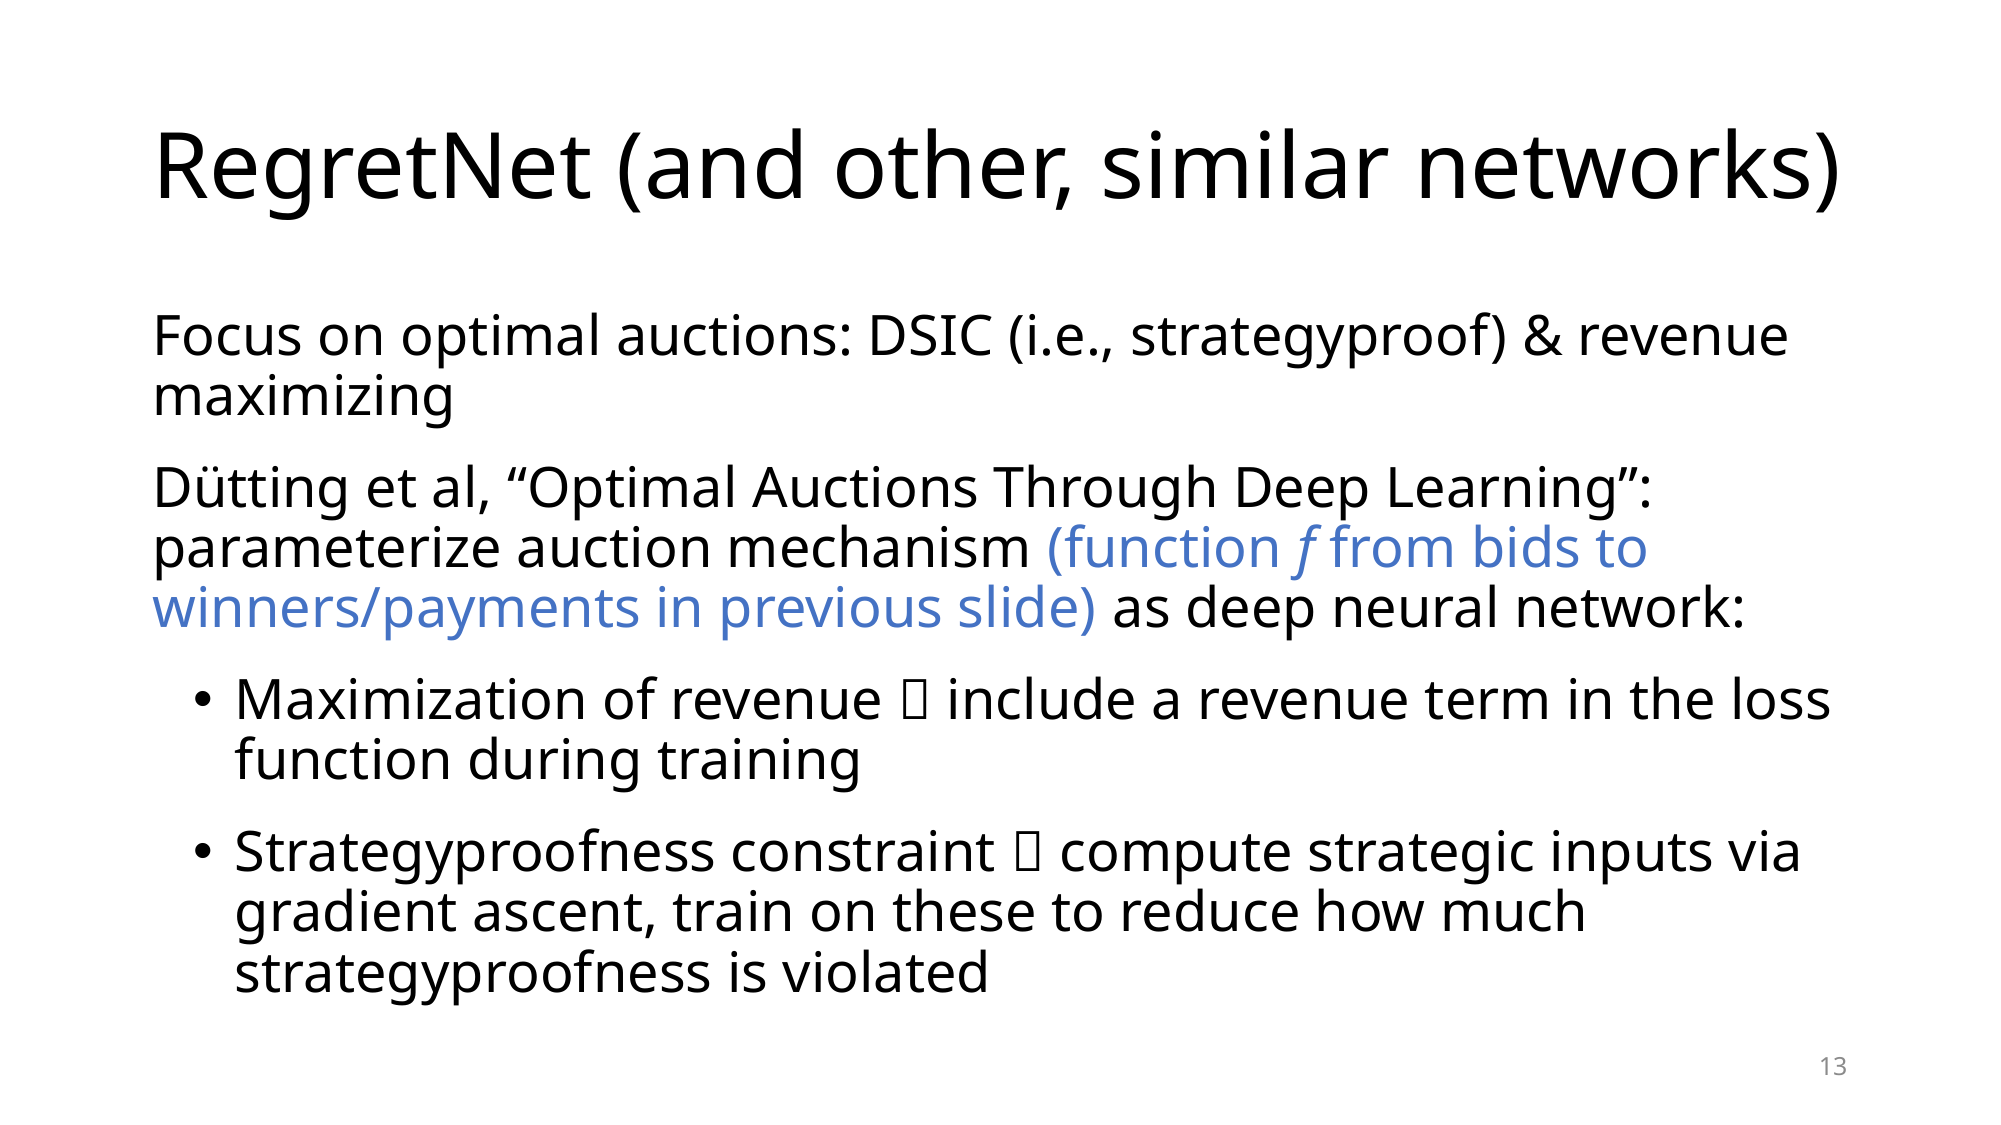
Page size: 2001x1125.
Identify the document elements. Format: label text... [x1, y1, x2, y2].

slide_number 13 [1412, 1042, 1863, 1103]
title RegretNet (and other, similar networks) [137, 59, 1863, 278]
list Focus on optimal auctions: DSIC (i.e., strategyproof) & revenue maximizing Dütting et al, “Optimal Auctions Through Deep Learning”: parameterize auction mechanism (function f from bids to winners/payments in previous slide) as deep neural network: Maximization of revenue  include a revenue term in the loss function during training Strategyproofness constraint  compute strategic inputs via gradient ascent, train on these to reduce how much strategyproofness is violated [137, 299, 1863, 1014]
